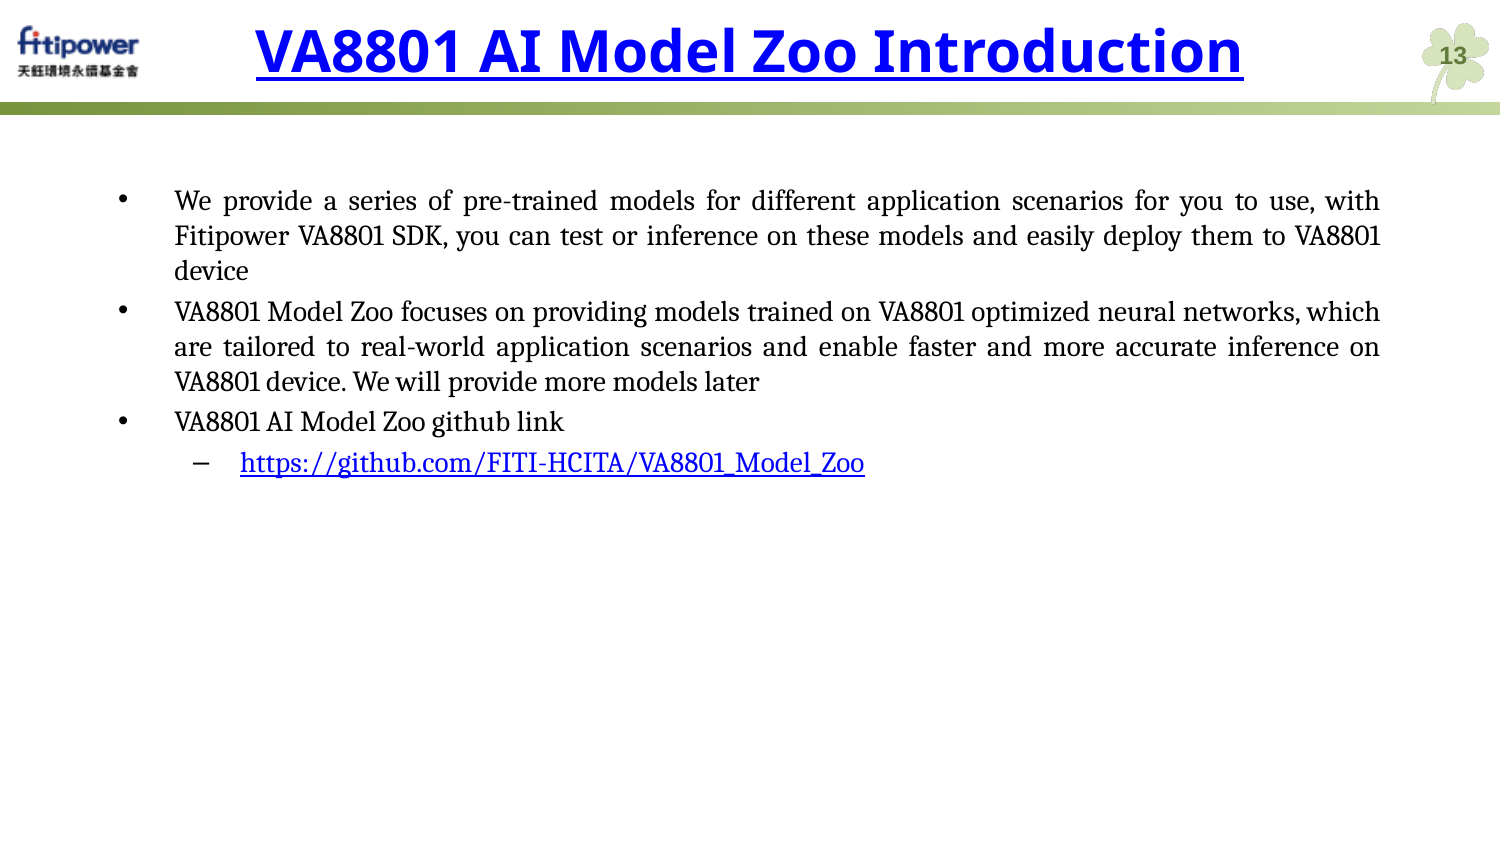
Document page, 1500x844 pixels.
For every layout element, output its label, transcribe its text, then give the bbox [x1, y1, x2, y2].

picture [1404, 95, 1500, 115]
list We provide a series of pre-trained models for different application scenarios for you to use, with Fitipower VA8801 SDK, you can test or inference on these models and easily deploy them to VA8801 device VA8801 Model Zoo focuses on providing models trained on VA8801 optimized neural networks, which are tailored to real-world application scenarios and enable faster and more accurate inference on VA8801 device. We will provide more models later VA8801 AI Model Zoo github link https://github.com/FITI-HCITA/VA8801_Model_Zoo [103, 173, 1397, 710]
title VA8801 AI Model Zoo Introduction [0, 13, 1500, 95]
slide_number 13 [1417, 32, 1490, 77]
